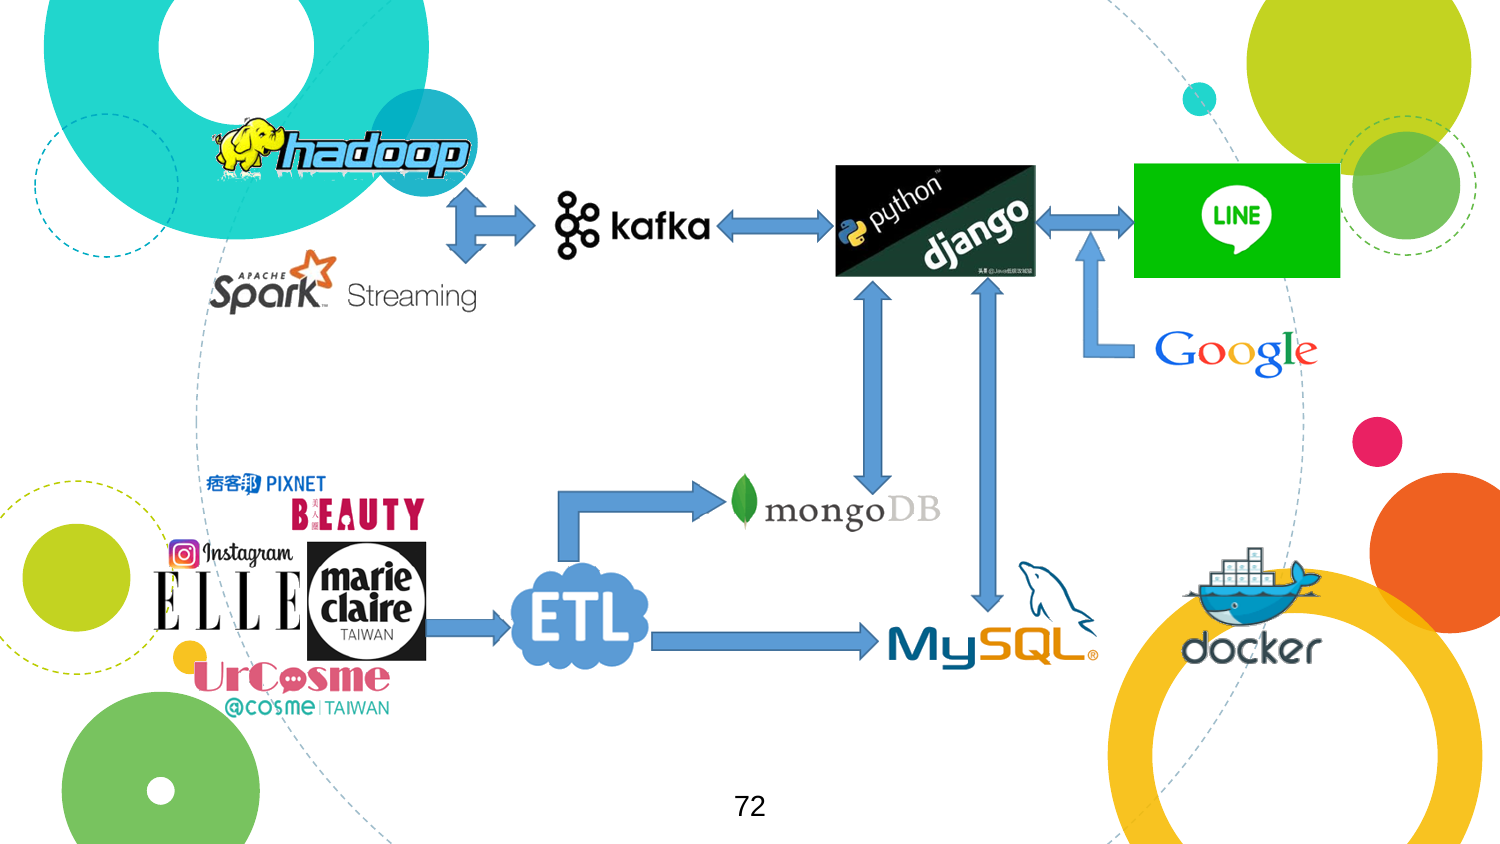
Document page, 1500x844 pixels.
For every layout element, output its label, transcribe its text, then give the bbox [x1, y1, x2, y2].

picture [149, 92, 1418, 726]
text_box 72 [711, 779, 789, 844]
